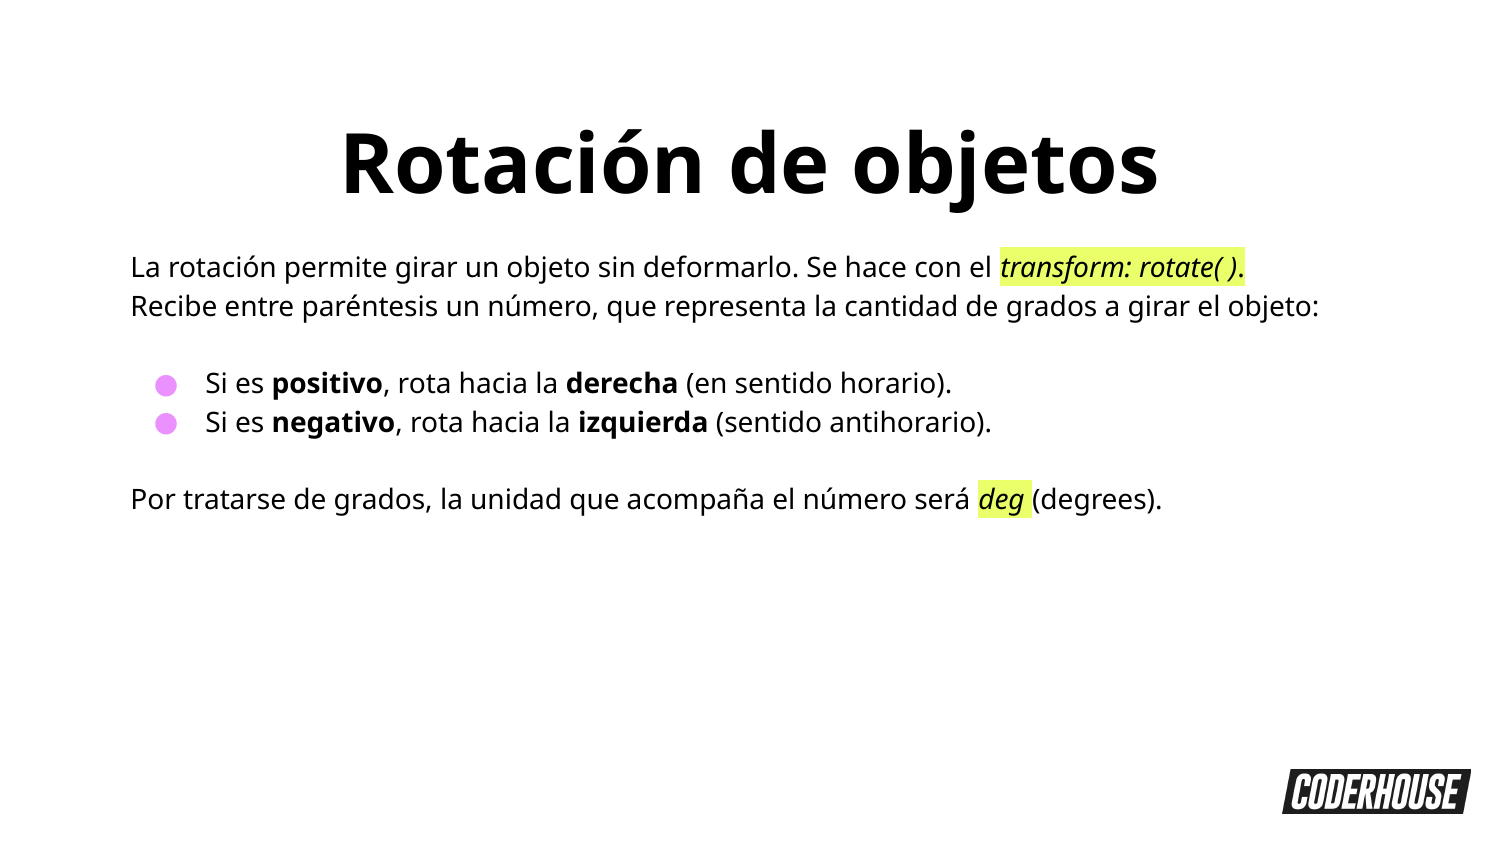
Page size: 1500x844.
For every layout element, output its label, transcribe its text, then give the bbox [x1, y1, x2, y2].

text_box Rotación de objetos [238, 80, 1262, 196]
text_box La rotación permite girar un objeto sin deformarlo. Se hace con el transform: rotate( ). Recibe entre paréntesis un número, que representa la cantidad de grados a girar el objeto: Si es positivo, rota hacia la derecha (en sentido horario). Si es negativo, rota hacia la izquierda (sentido antihorario). Por tratarse de grados, la unidad que acompaña el número será deg (degrees). [115, 229, 1385, 731]
picture [1281, 769, 1471, 814]
